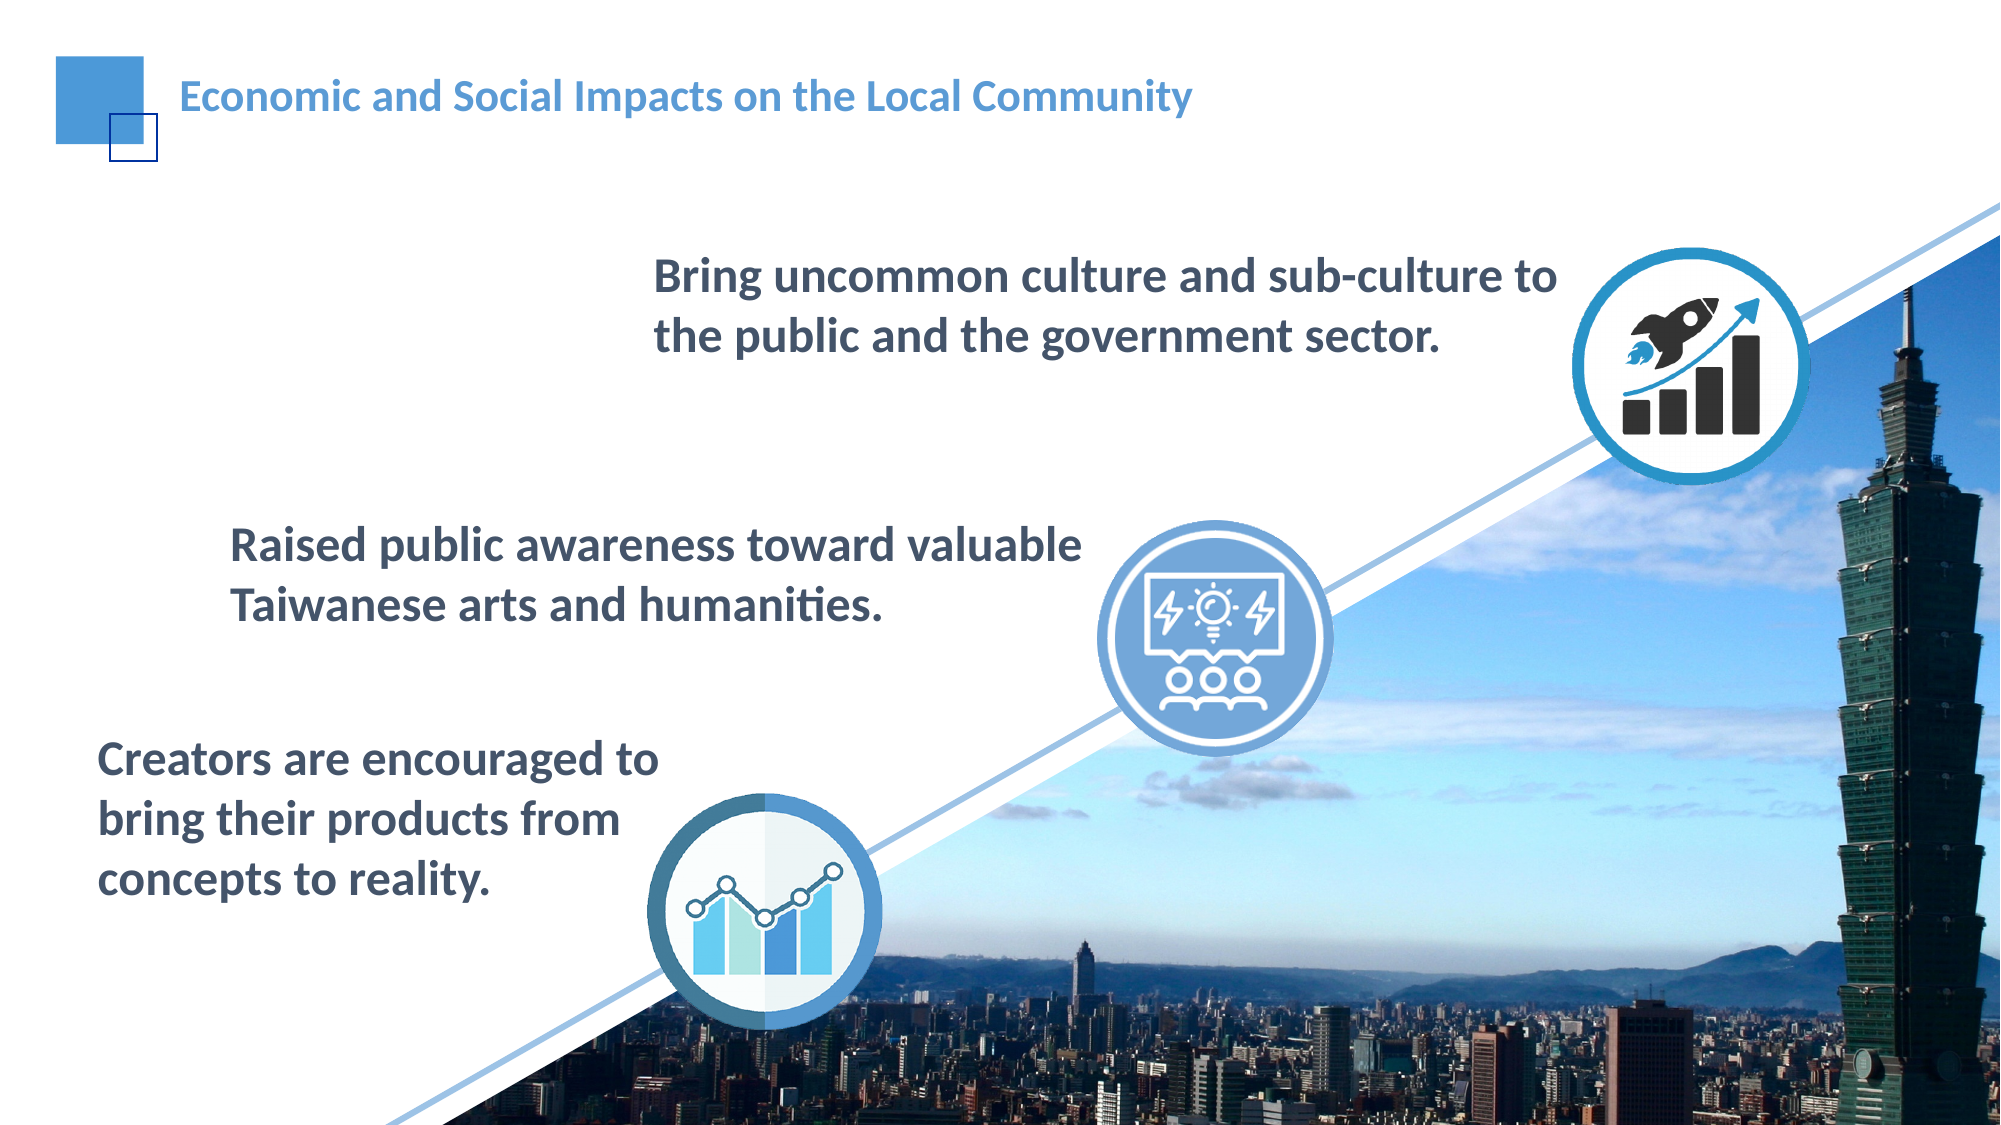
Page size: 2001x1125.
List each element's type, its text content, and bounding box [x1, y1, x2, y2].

picture [441, 234, 2000, 1125]
text_box Raised public awareness toward valuable Taiwanese arts and humanities. [222, 504, 441, 640]
text_box Creators are encouraged to bring their products from concepts to reality. [90, 717, 441, 913]
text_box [55, 56, 1205, 162]
